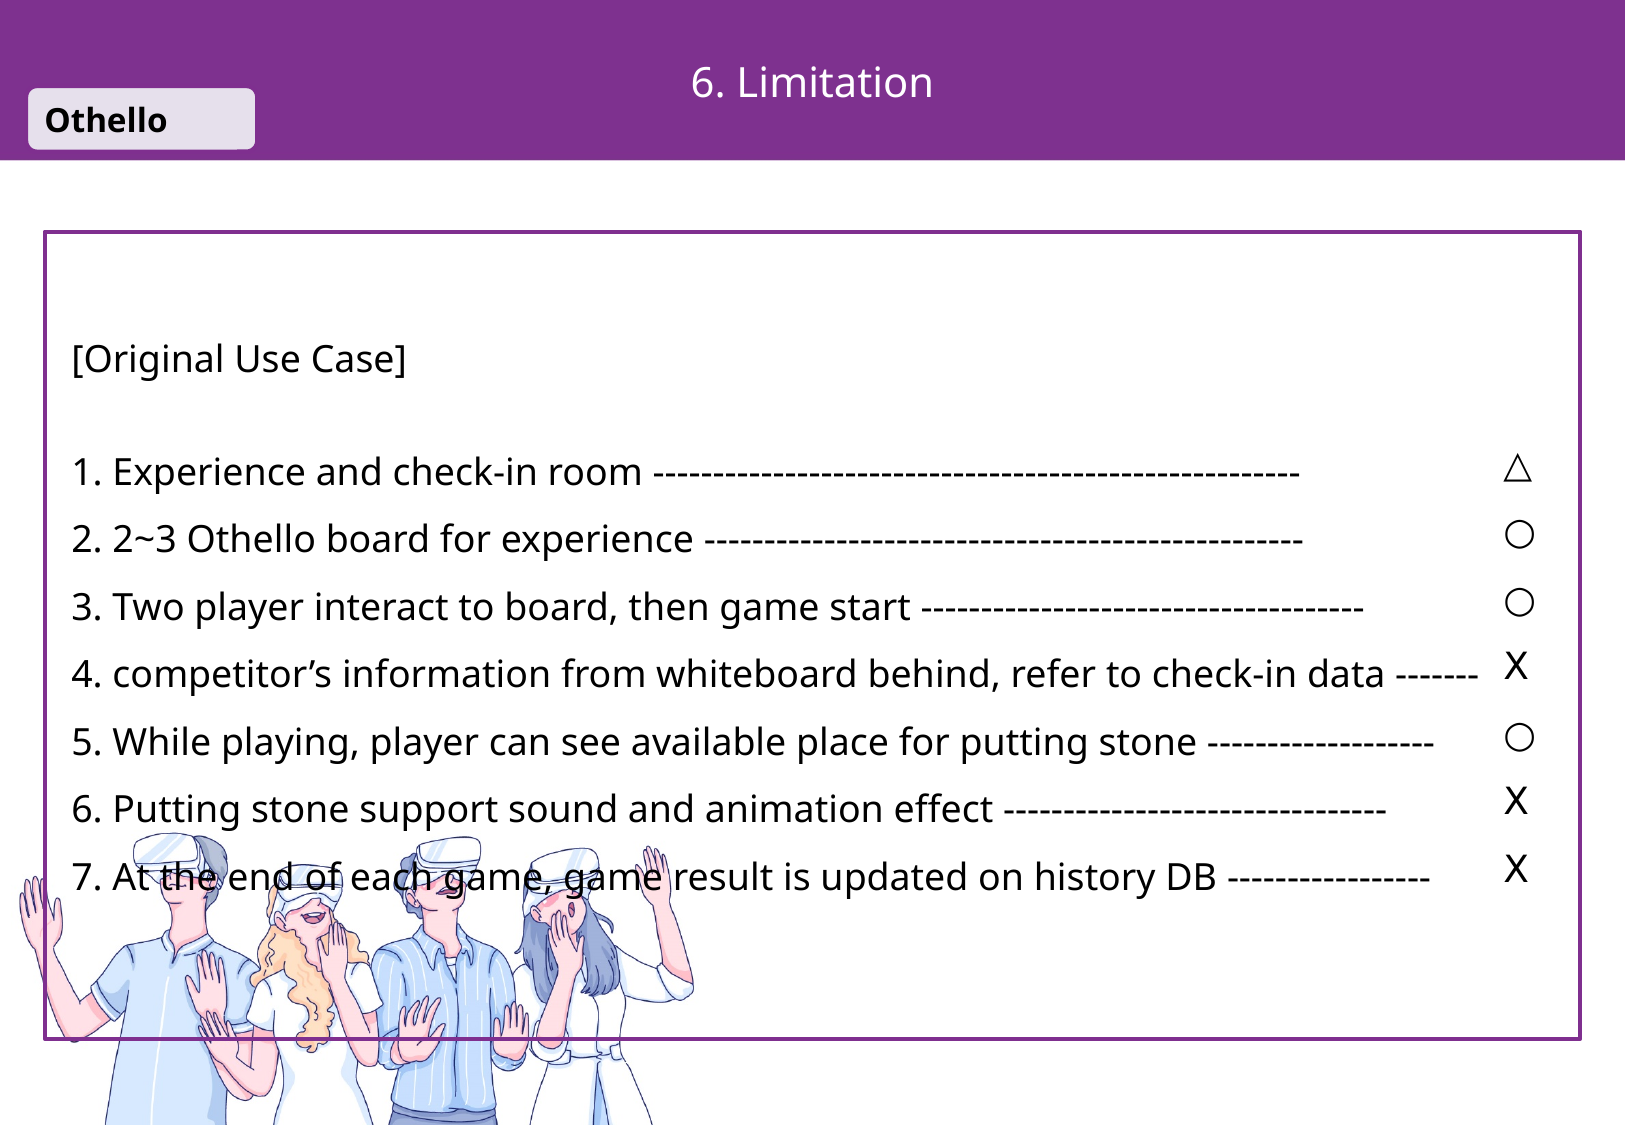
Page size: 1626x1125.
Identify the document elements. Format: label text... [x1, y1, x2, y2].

text_box 6. Limitation [675, 48, 950, 113]
text_box [43, 230, 1582, 1041]
picture [0, 0, 1625, 1125]
text_box Othello [24, 83, 260, 154]
text_box [Original Use Case] 1. Experience and check-in room ------------------------------------------------------ 2. 2~3 Othello board for experience -------------------------------------------------- 3. Two player interact to board, then game start ------------------------------------- 4. competitor’s information from whiteboard behind, refer to check-in data ------- 5. While playing, player can see available place for putting stone ------------------- 6. Putting stone support sound and animation effect -------------------------------- 7. At the end of each game, game result is updated on history DB ----------------- [56, 327, 1625, 950]
text_box △ ○ ○ Ⅹ ○ Ⅹ Ⅹ [1488, 409, 1569, 897]
